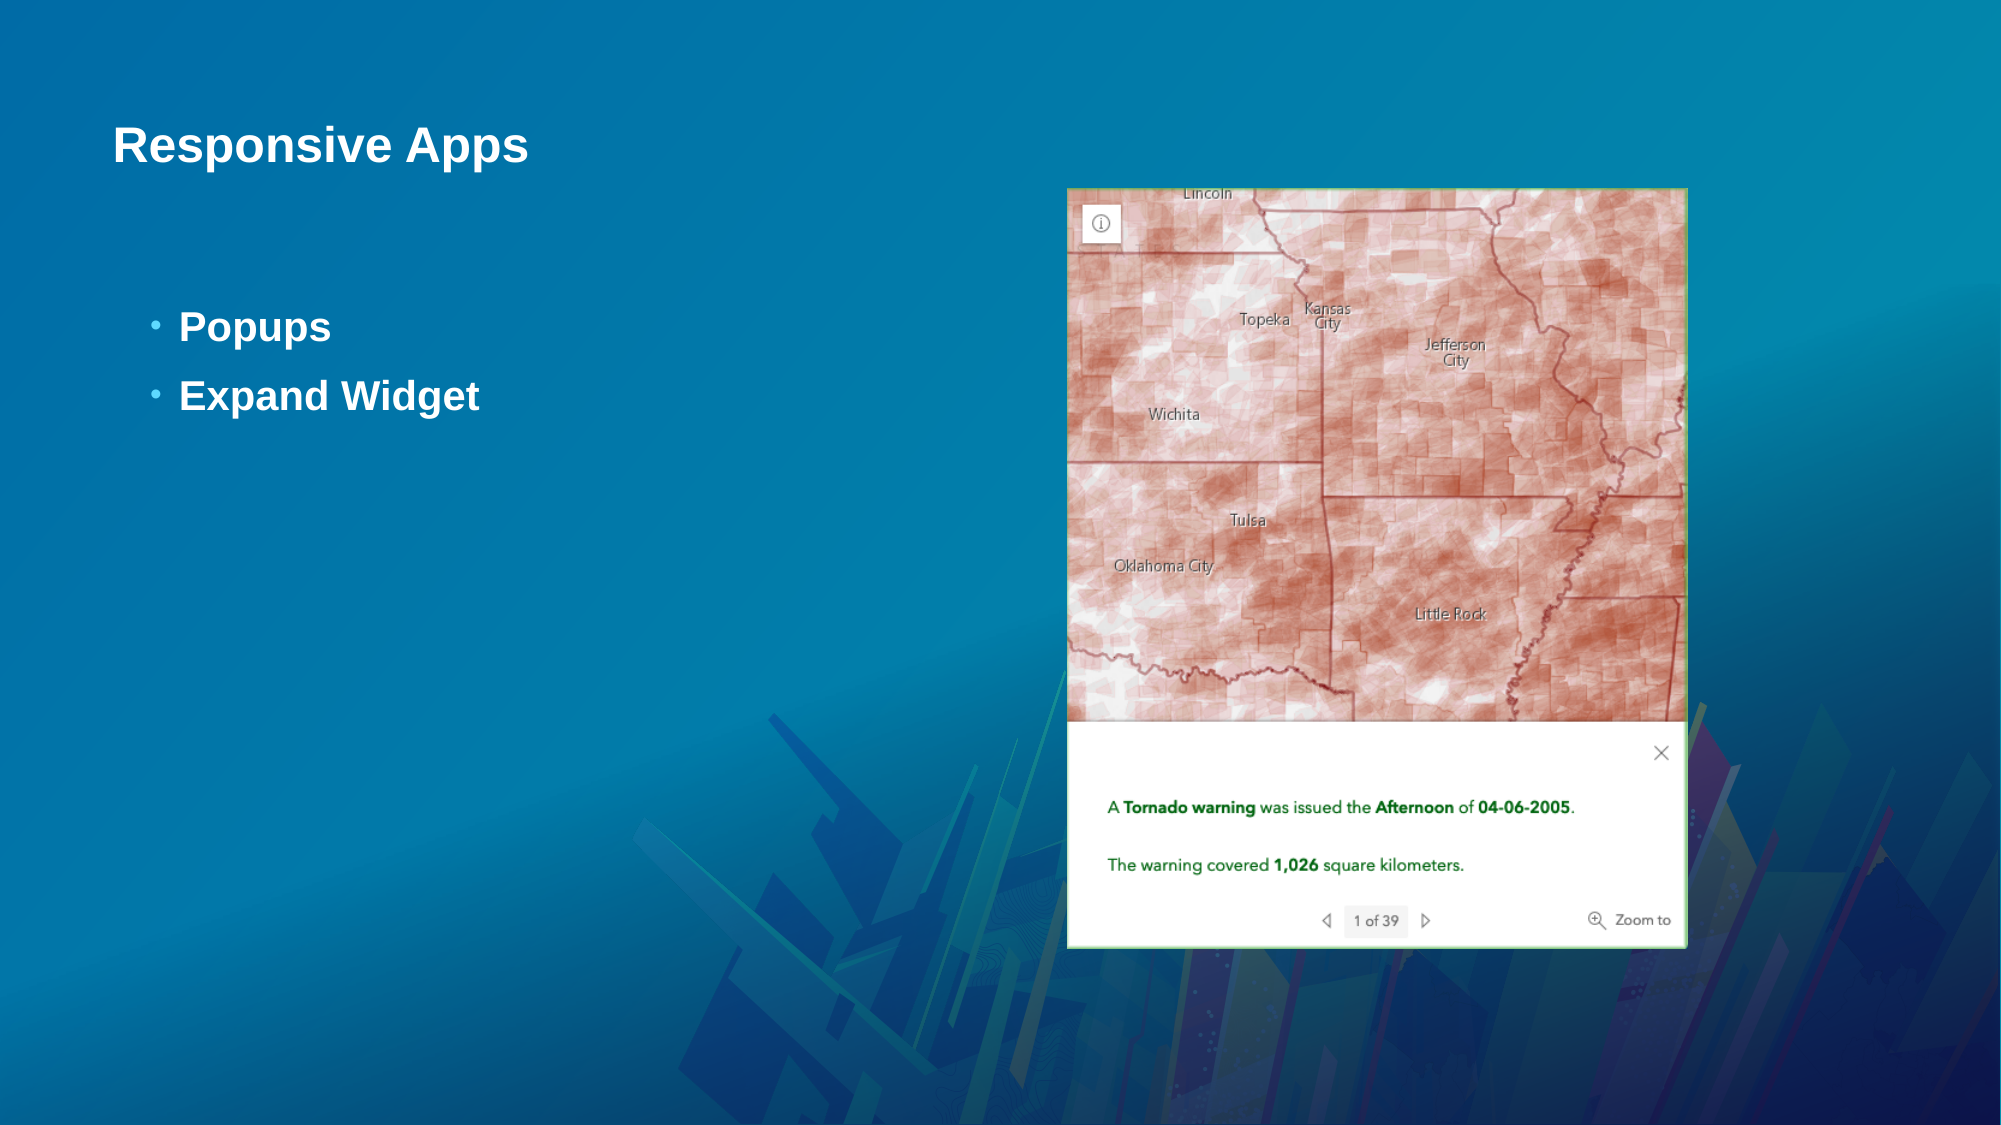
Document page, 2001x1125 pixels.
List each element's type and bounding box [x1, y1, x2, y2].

text_box [0, 0, 2000, 1125]
picture [1066, 189, 1689, 949]
